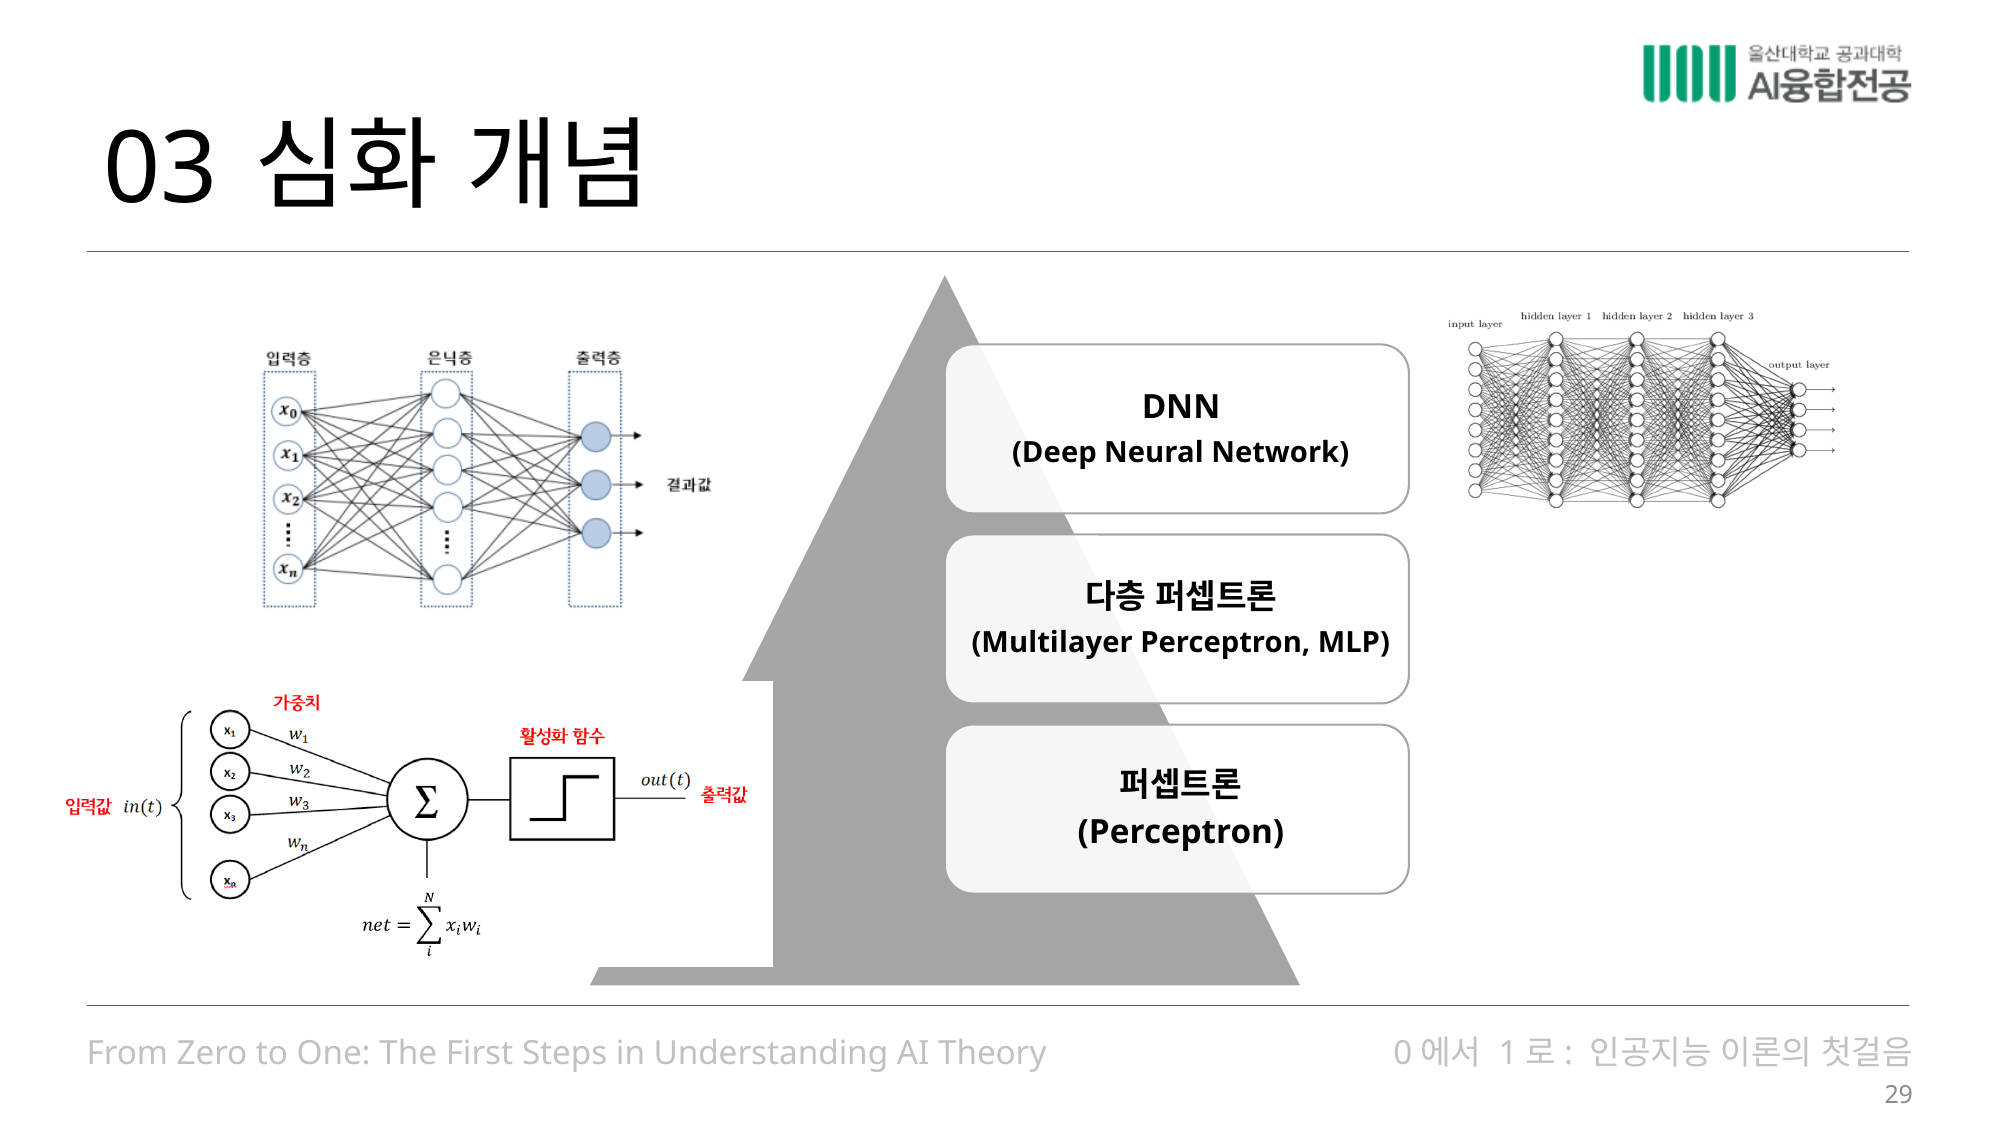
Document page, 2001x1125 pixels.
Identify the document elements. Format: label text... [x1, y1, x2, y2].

list 03 [87, 105, 235, 236]
title 심화 개념 [239, 105, 1040, 231]
picture [234, 330, 736, 644]
picture [54, 681, 773, 967]
picture [1439, 304, 1850, 514]
slide_number 29 [1478, 1065, 1929, 1125]
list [87, 272, 1910, 987]
picture [1639, 39, 1913, 106]
